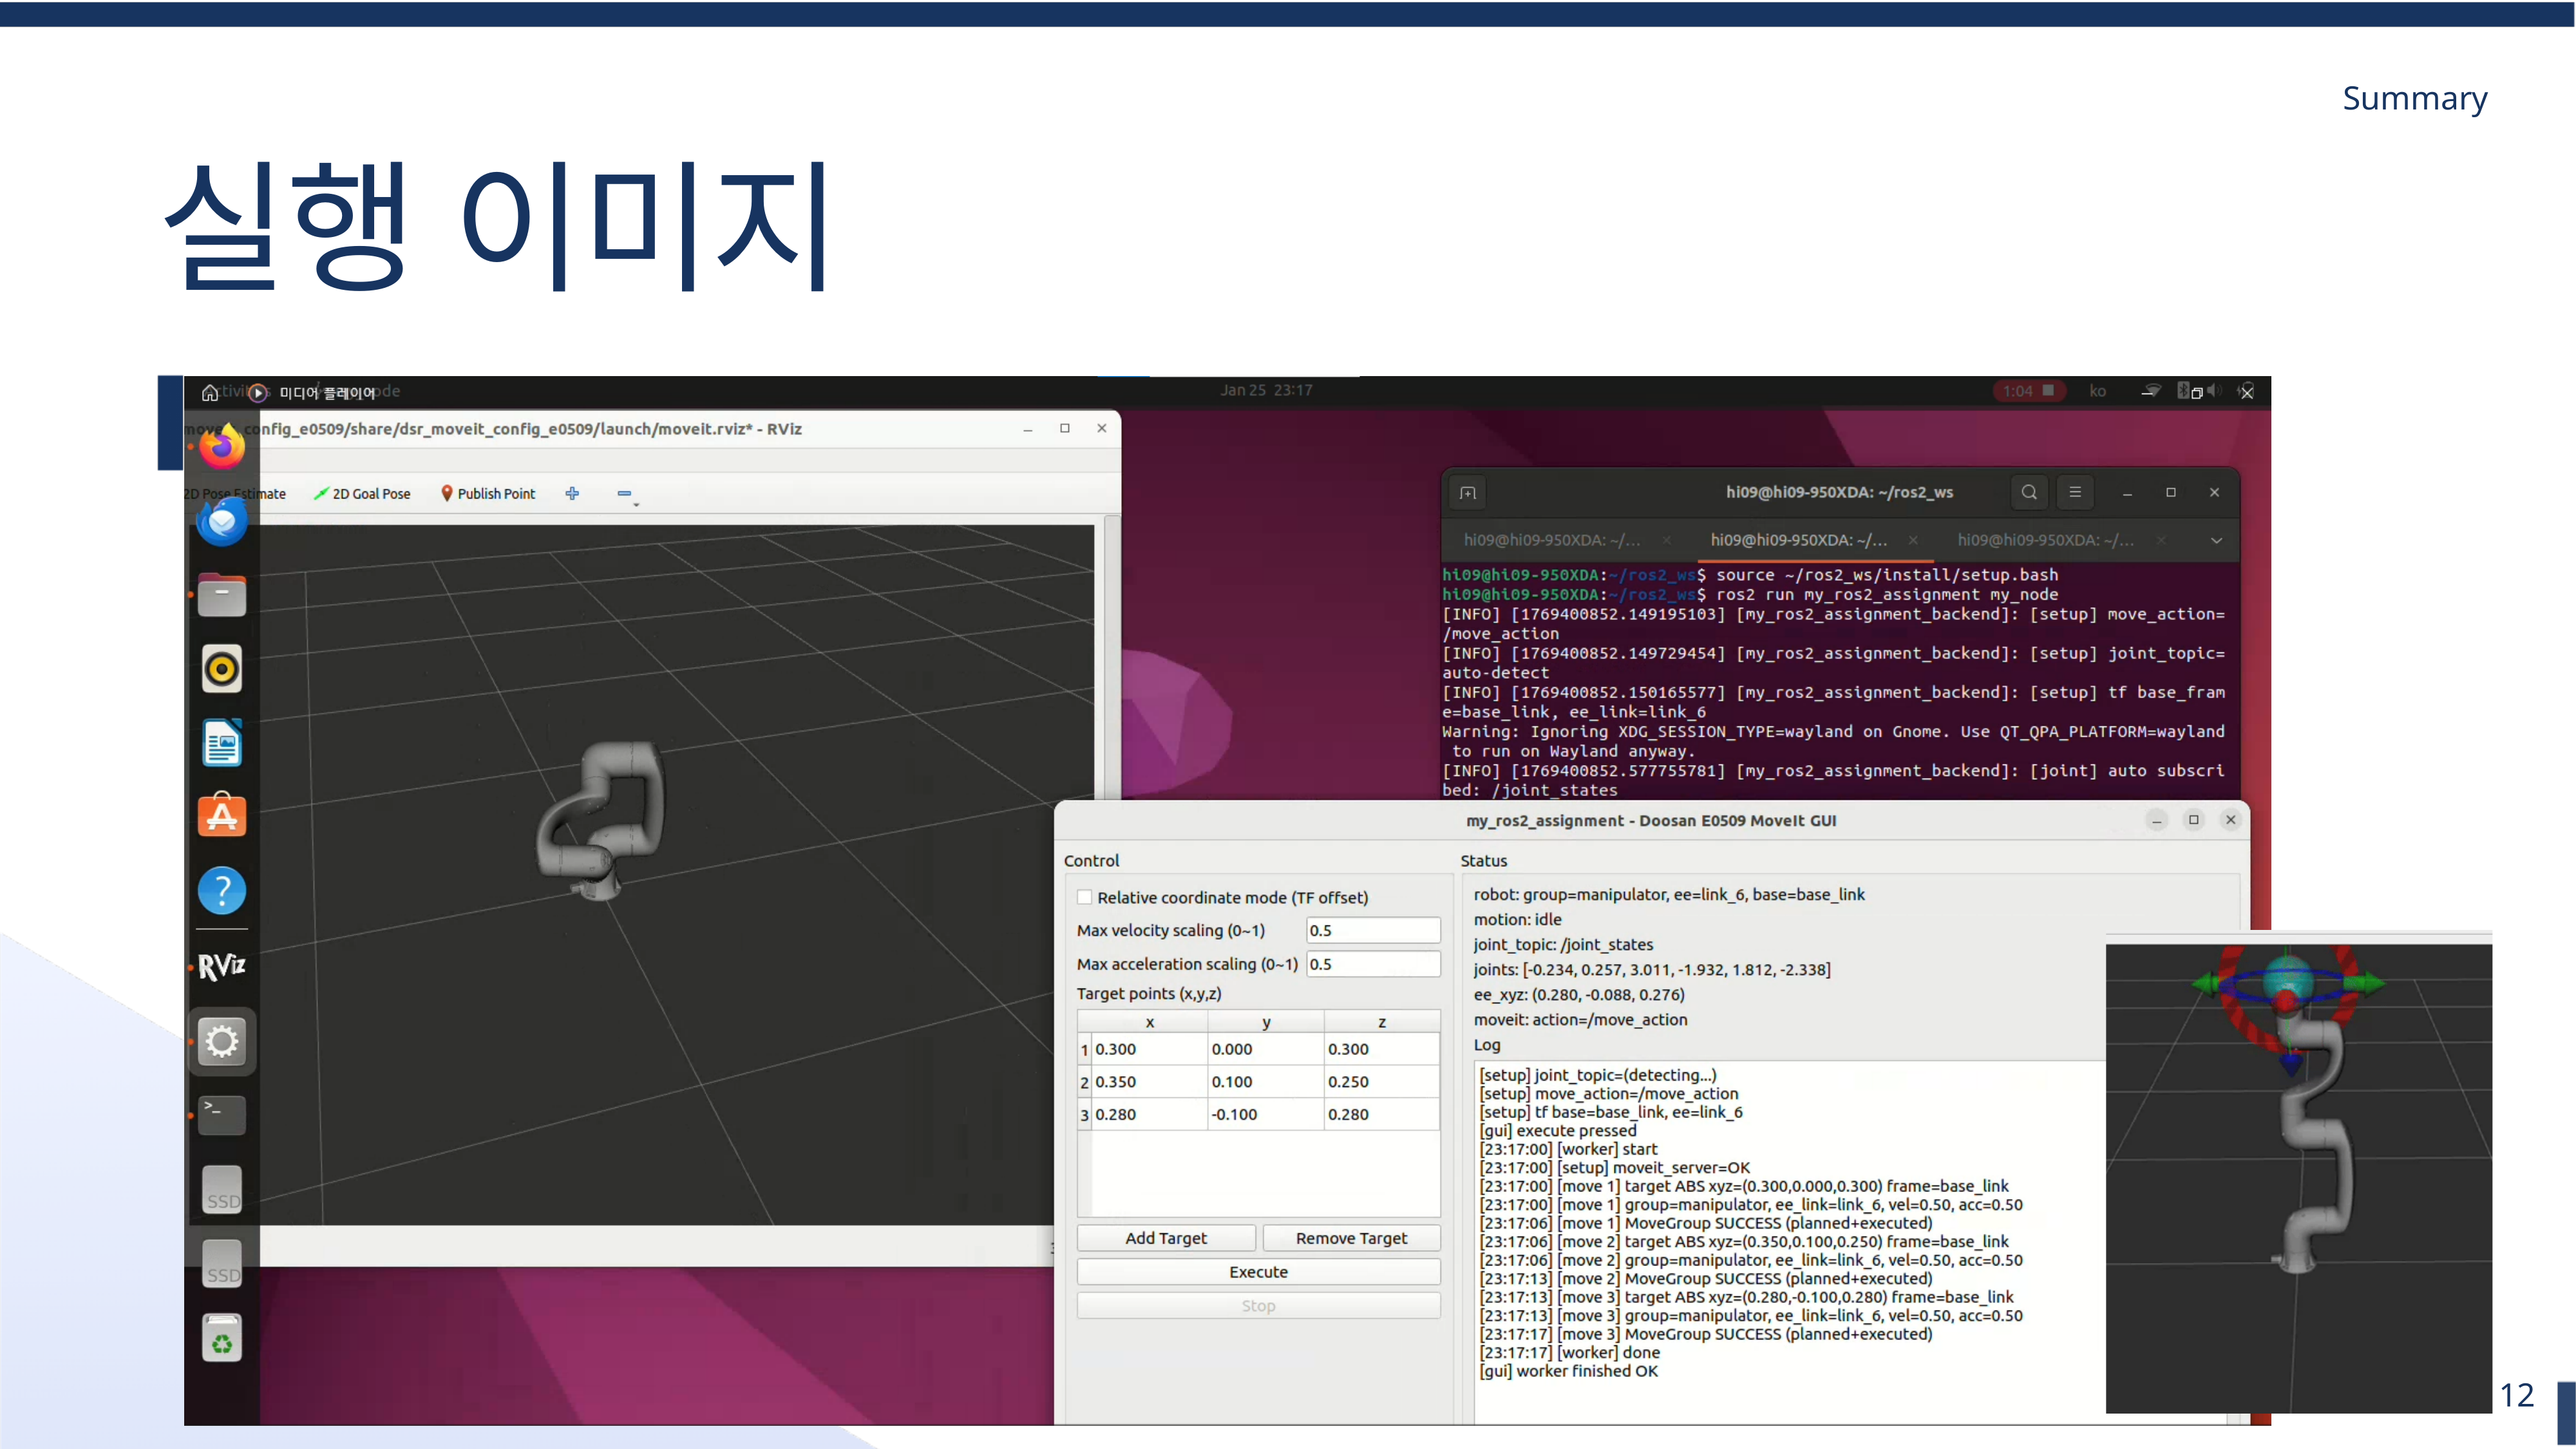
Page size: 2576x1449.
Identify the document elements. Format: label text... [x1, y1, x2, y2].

text_box 12 [2356, 1371, 2536, 1420]
picture [0, 1, 2576, 28]
text_box 실행 이미지 [156, 135, 875, 336]
picture [120, 374, 2493, 1449]
picture [2557, 1380, 2576, 1448]
text_box Summary [2052, 75, 2489, 121]
